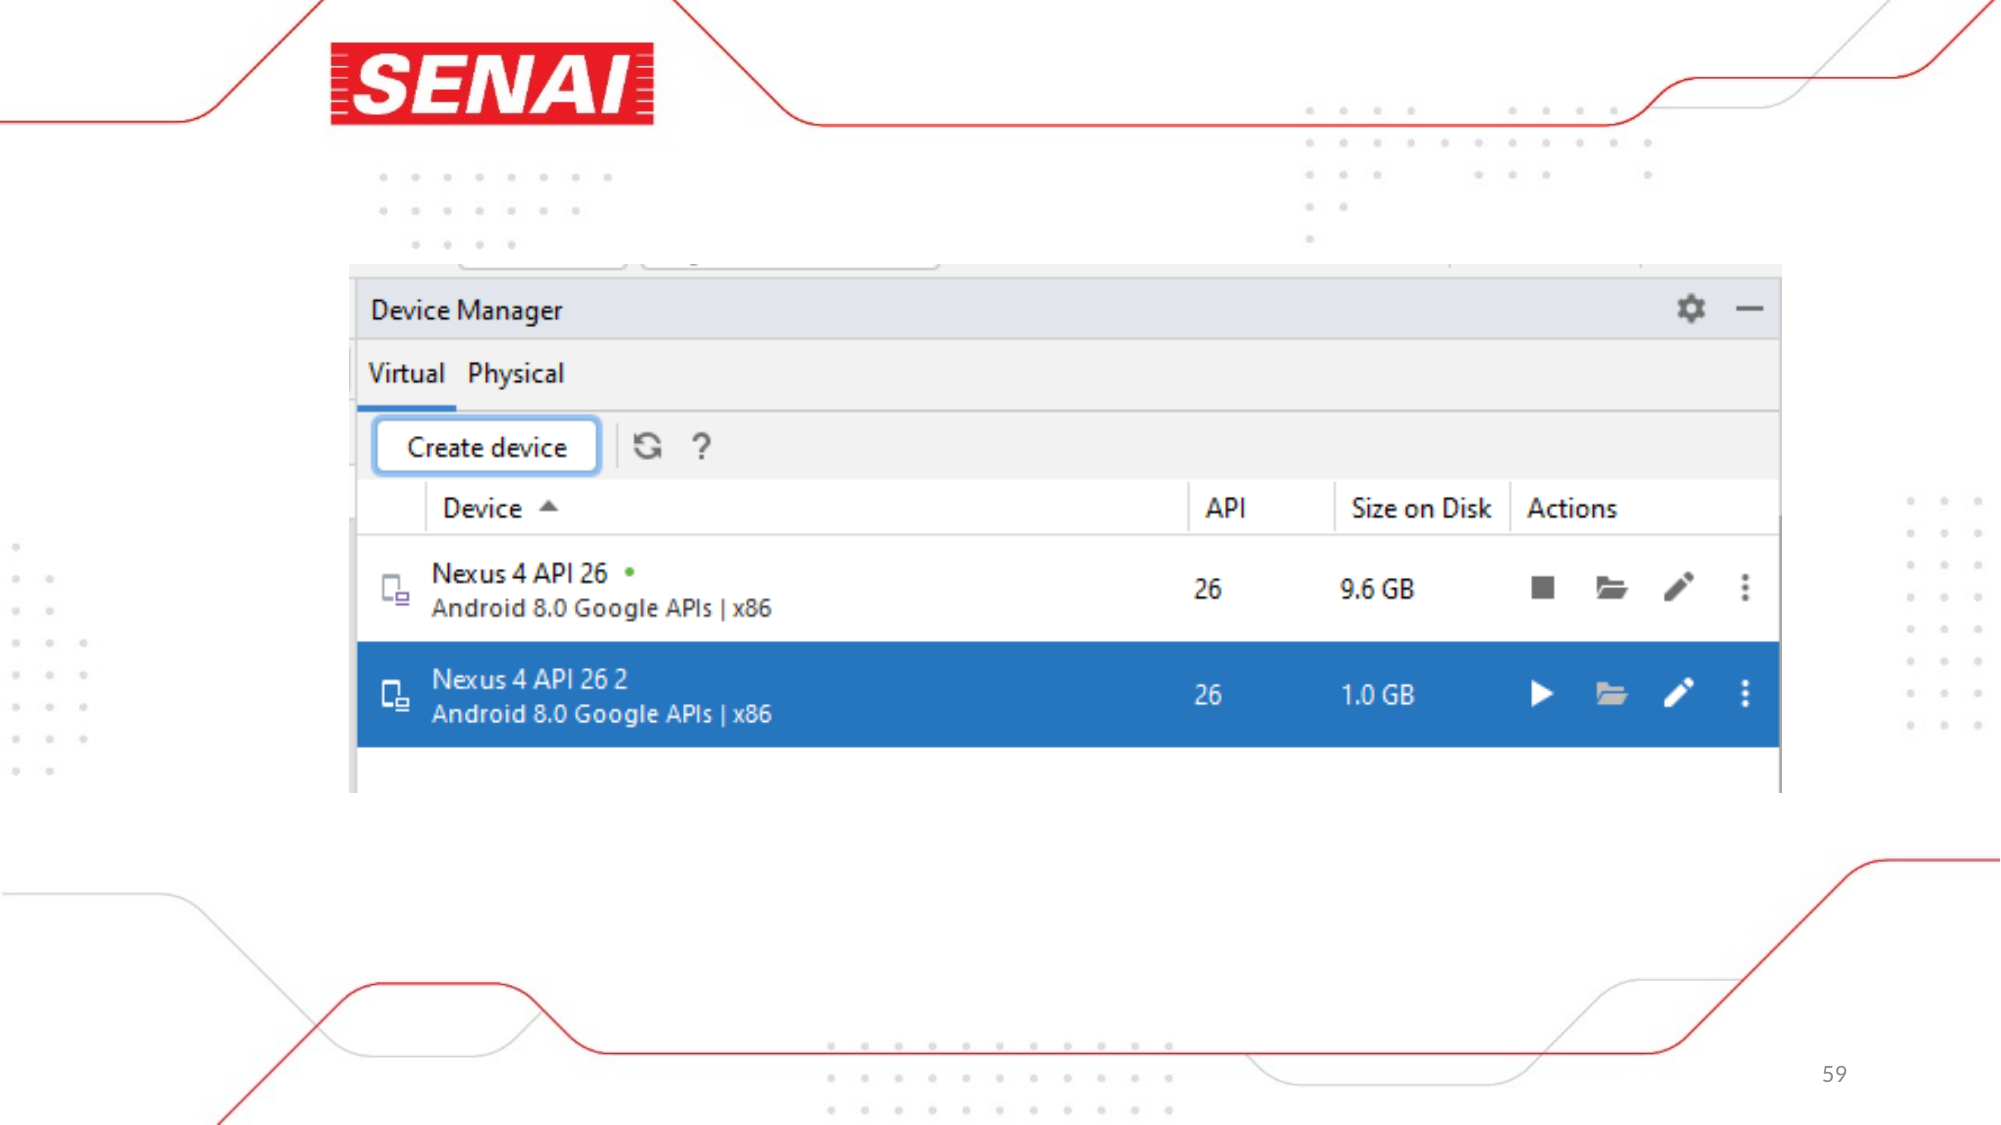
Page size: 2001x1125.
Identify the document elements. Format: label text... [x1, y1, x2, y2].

picture [0, 0, 2001, 1125]
slide_number 59 [1412, 1042, 1863, 1103]
